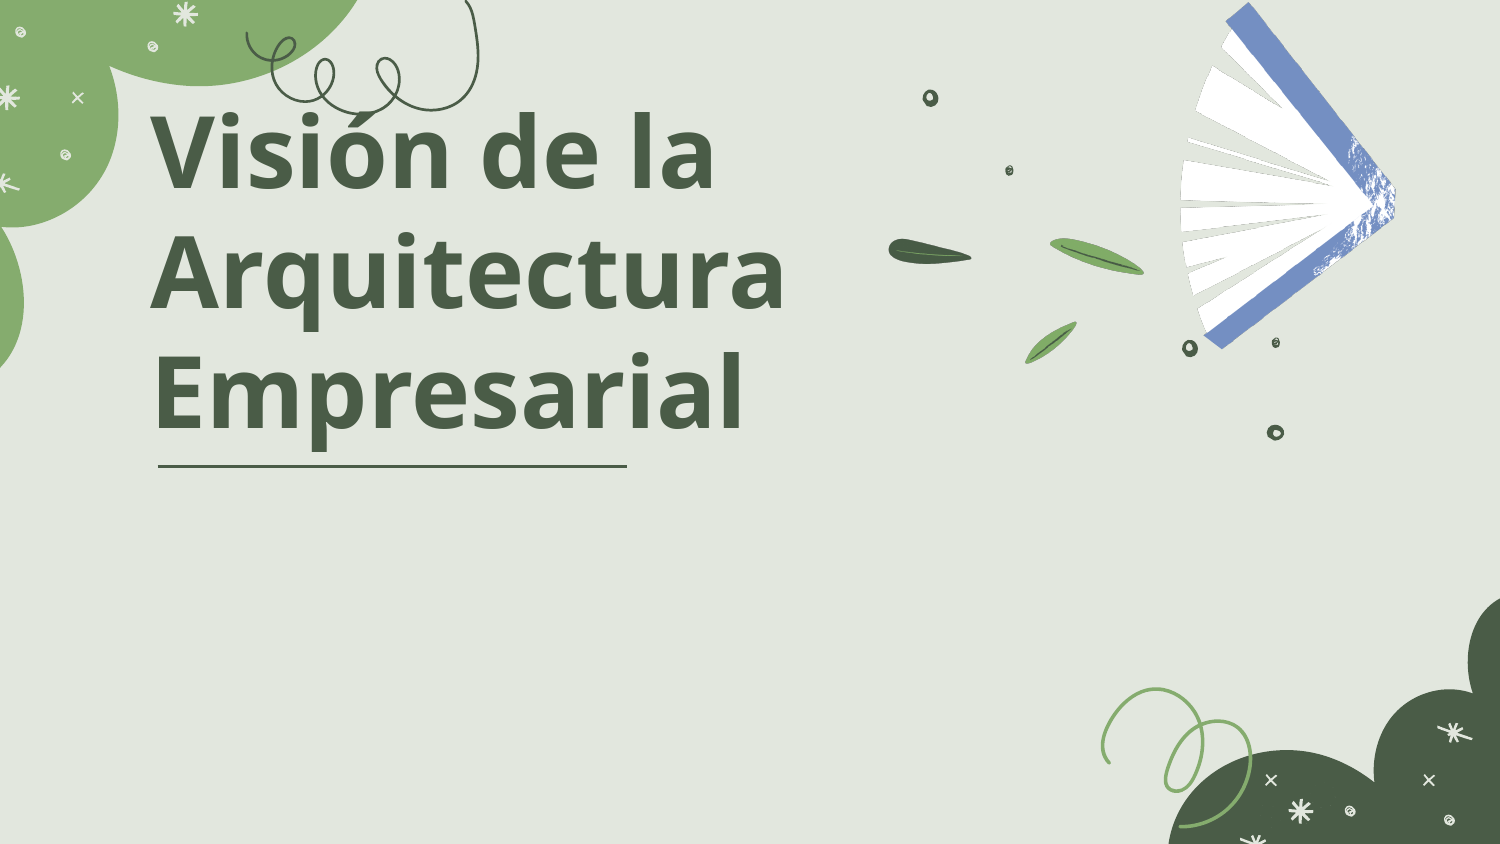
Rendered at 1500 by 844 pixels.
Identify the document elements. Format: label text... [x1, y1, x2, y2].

text_box [1005, 165, 1014, 176]
picture [874, 210, 987, 297]
title Visión de la Arquitectura Empresarial [135, 298, 900, 464]
text_box [1266, 424, 1285, 441]
text_box [922, 89, 939, 107]
picture [996, 0, 1500, 433]
text_box [245, 0, 480, 116]
